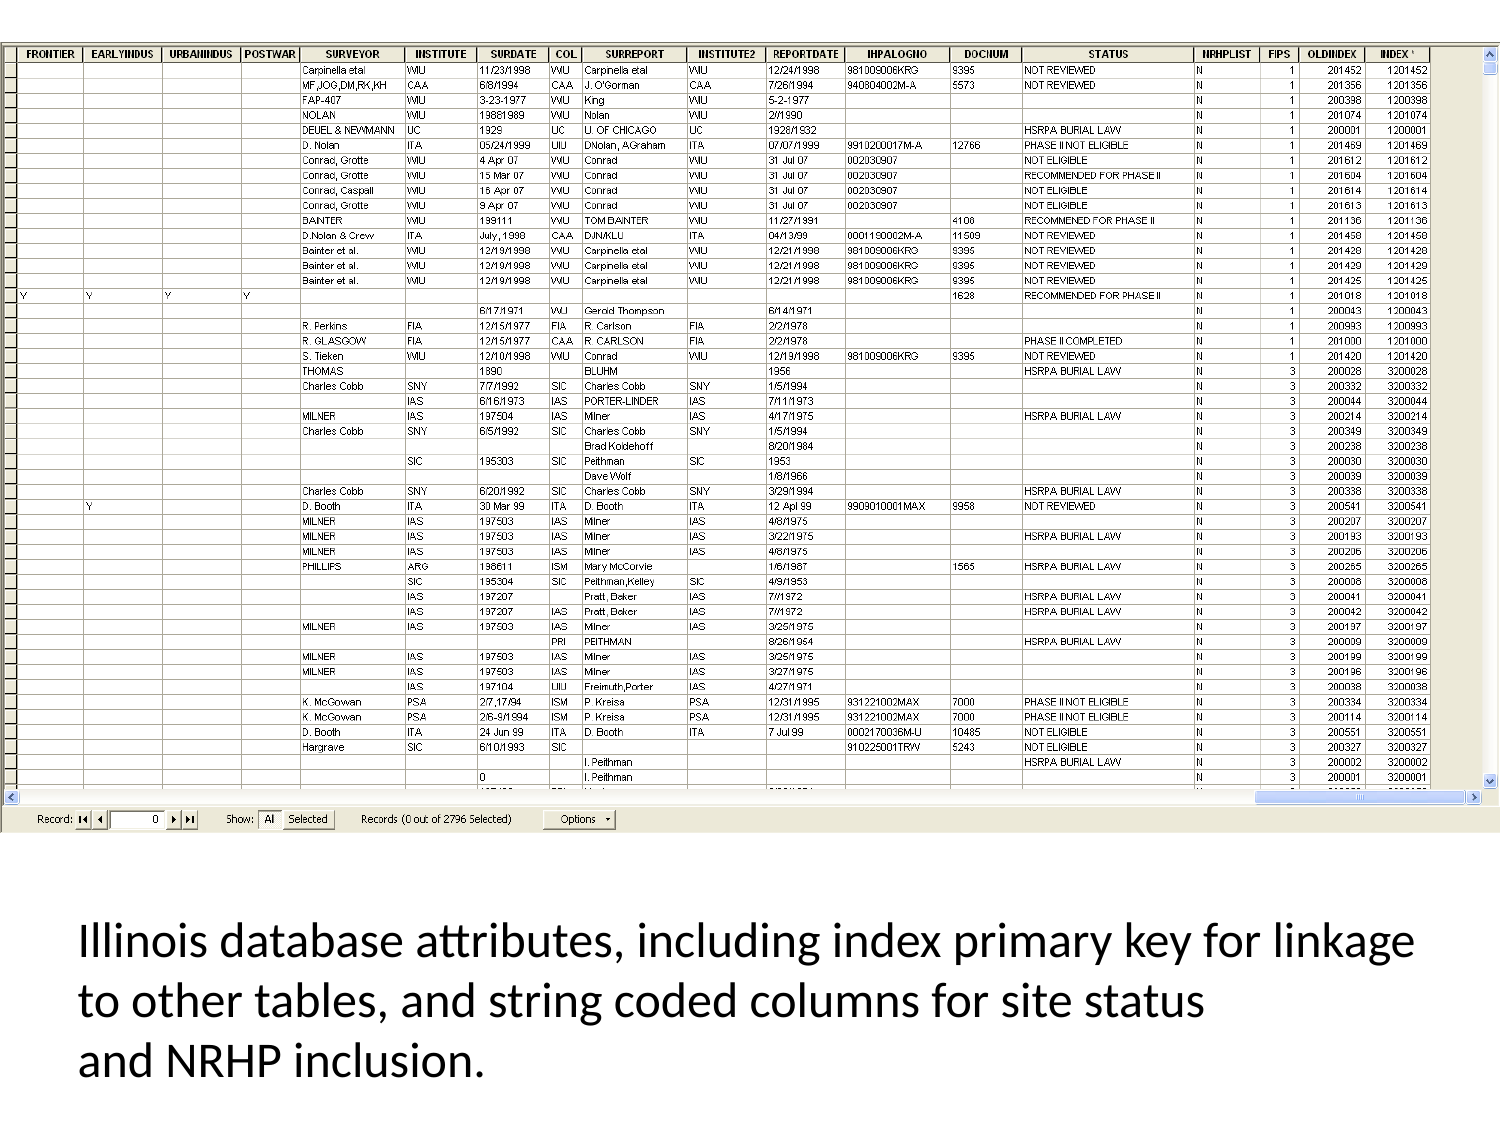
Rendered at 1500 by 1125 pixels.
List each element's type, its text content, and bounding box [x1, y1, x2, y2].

text_box Illinois database attributes, including index primary key for linkage to other tables, and string coded columns for site status and NRHP inclusion. [62, 899, 1443, 1095]
picture [0, 41, 1500, 834]
